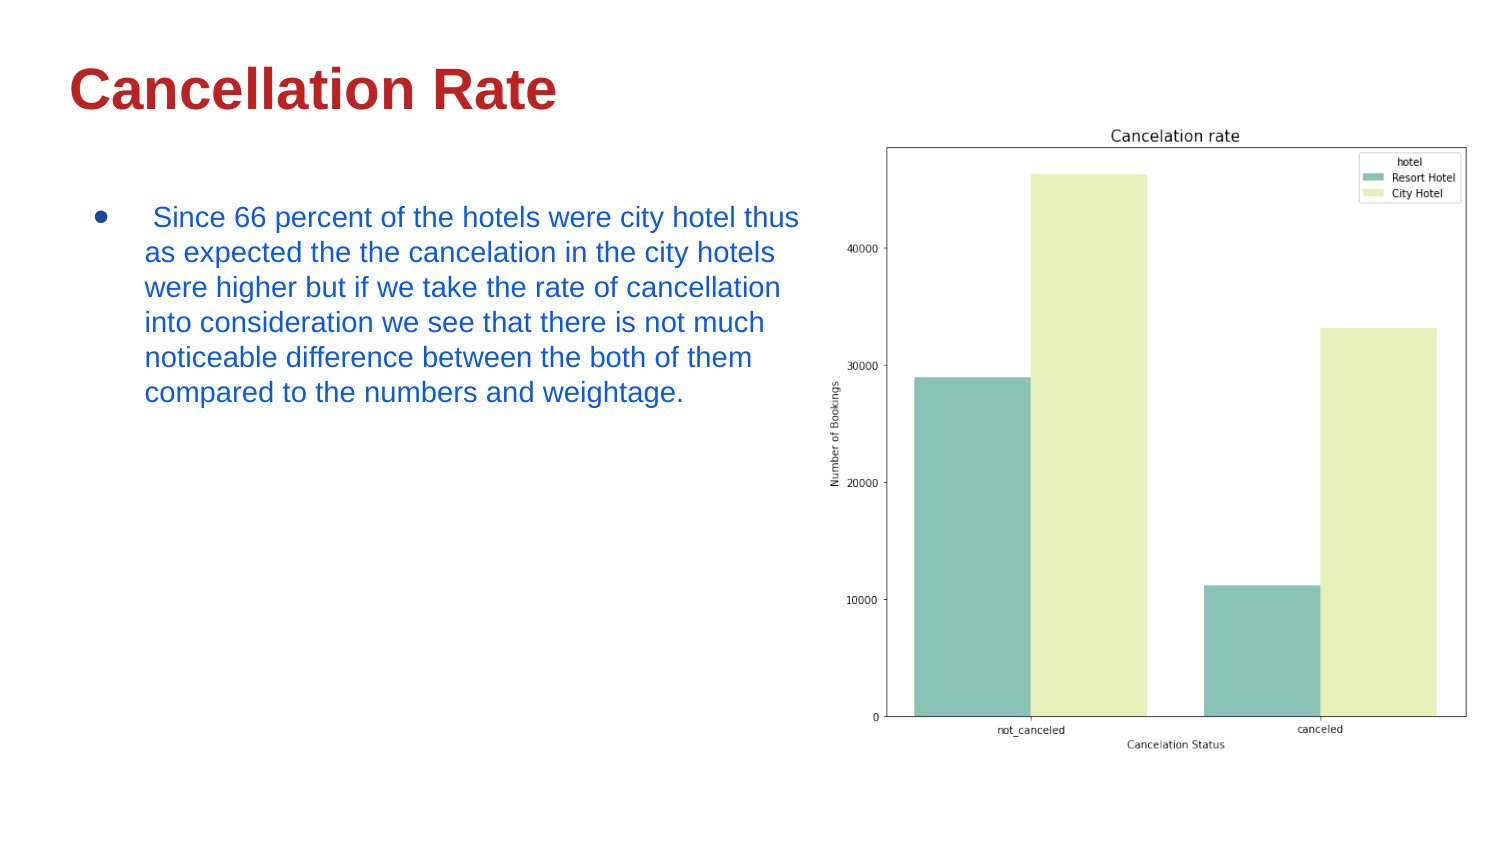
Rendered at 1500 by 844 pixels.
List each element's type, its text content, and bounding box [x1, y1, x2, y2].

picture [824, 122, 1472, 757]
text_box Cancellation Rate [54, 36, 864, 137]
text_box Since 66 percent of the hotels were city hotel thus as expected the the cancelation in the city hotels were higher but if we take the rate of cancellation into consideration we see that there is not much noticeable difference between the both of them compared to the numbers and weightage. [54, 183, 818, 455]
